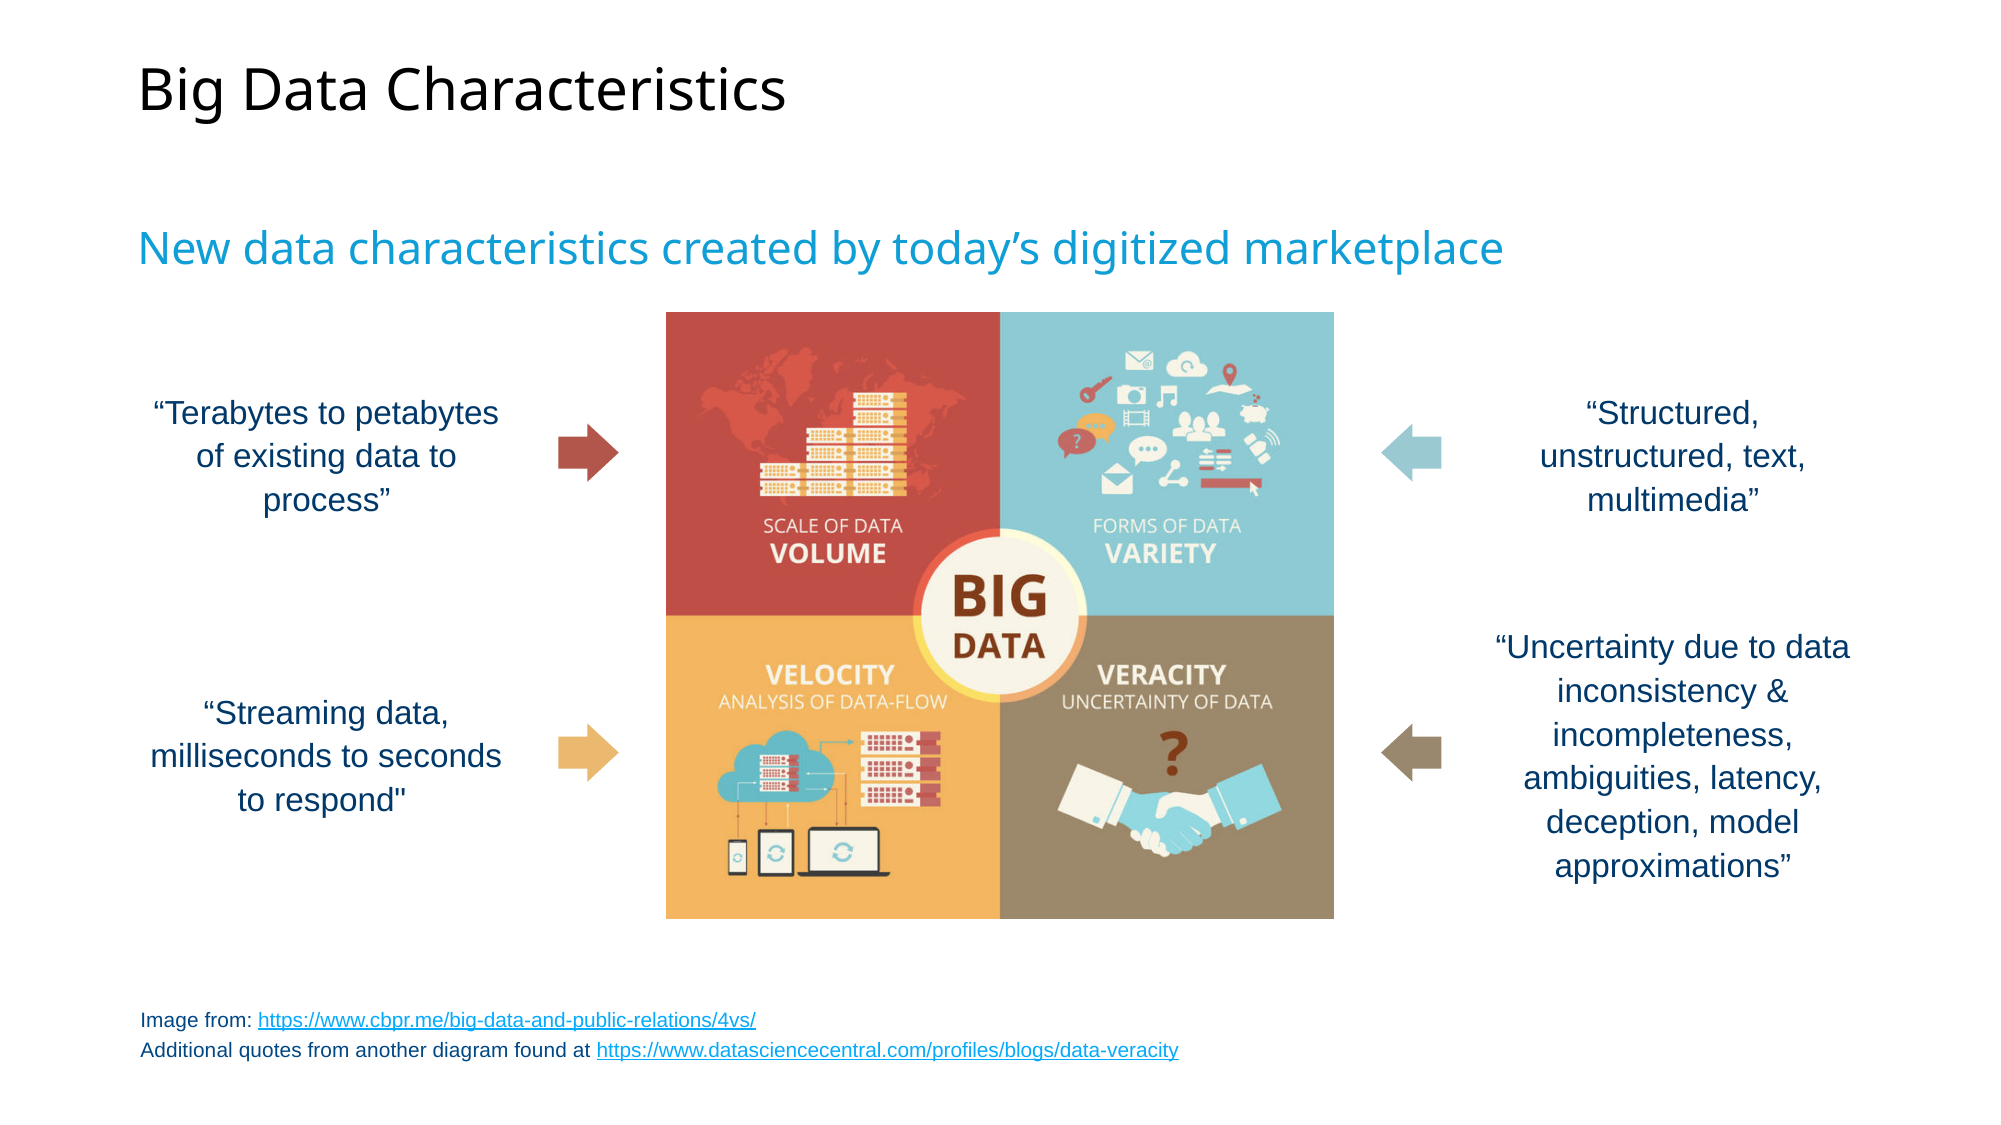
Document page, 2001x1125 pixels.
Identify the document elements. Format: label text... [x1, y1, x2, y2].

picture [665, 311, 1335, 920]
title Big Data Characteristics [137, 59, 1863, 139]
text_box Image from: https://www.cbpr.me/big-data-and-public-relations/4vs/ Additional quotes from another diagram found at https://www.datasciencecentral.com/profiles/blogs/data-veracity [125, 1003, 1390, 1062]
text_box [1380, 614, 1861, 891]
list New data characteristics created by today’s digitized marketplace [137, 214, 1863, 329]
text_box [139, 614, 620, 891]
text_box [139, 314, 620, 591]
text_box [1380, 314, 1861, 591]
